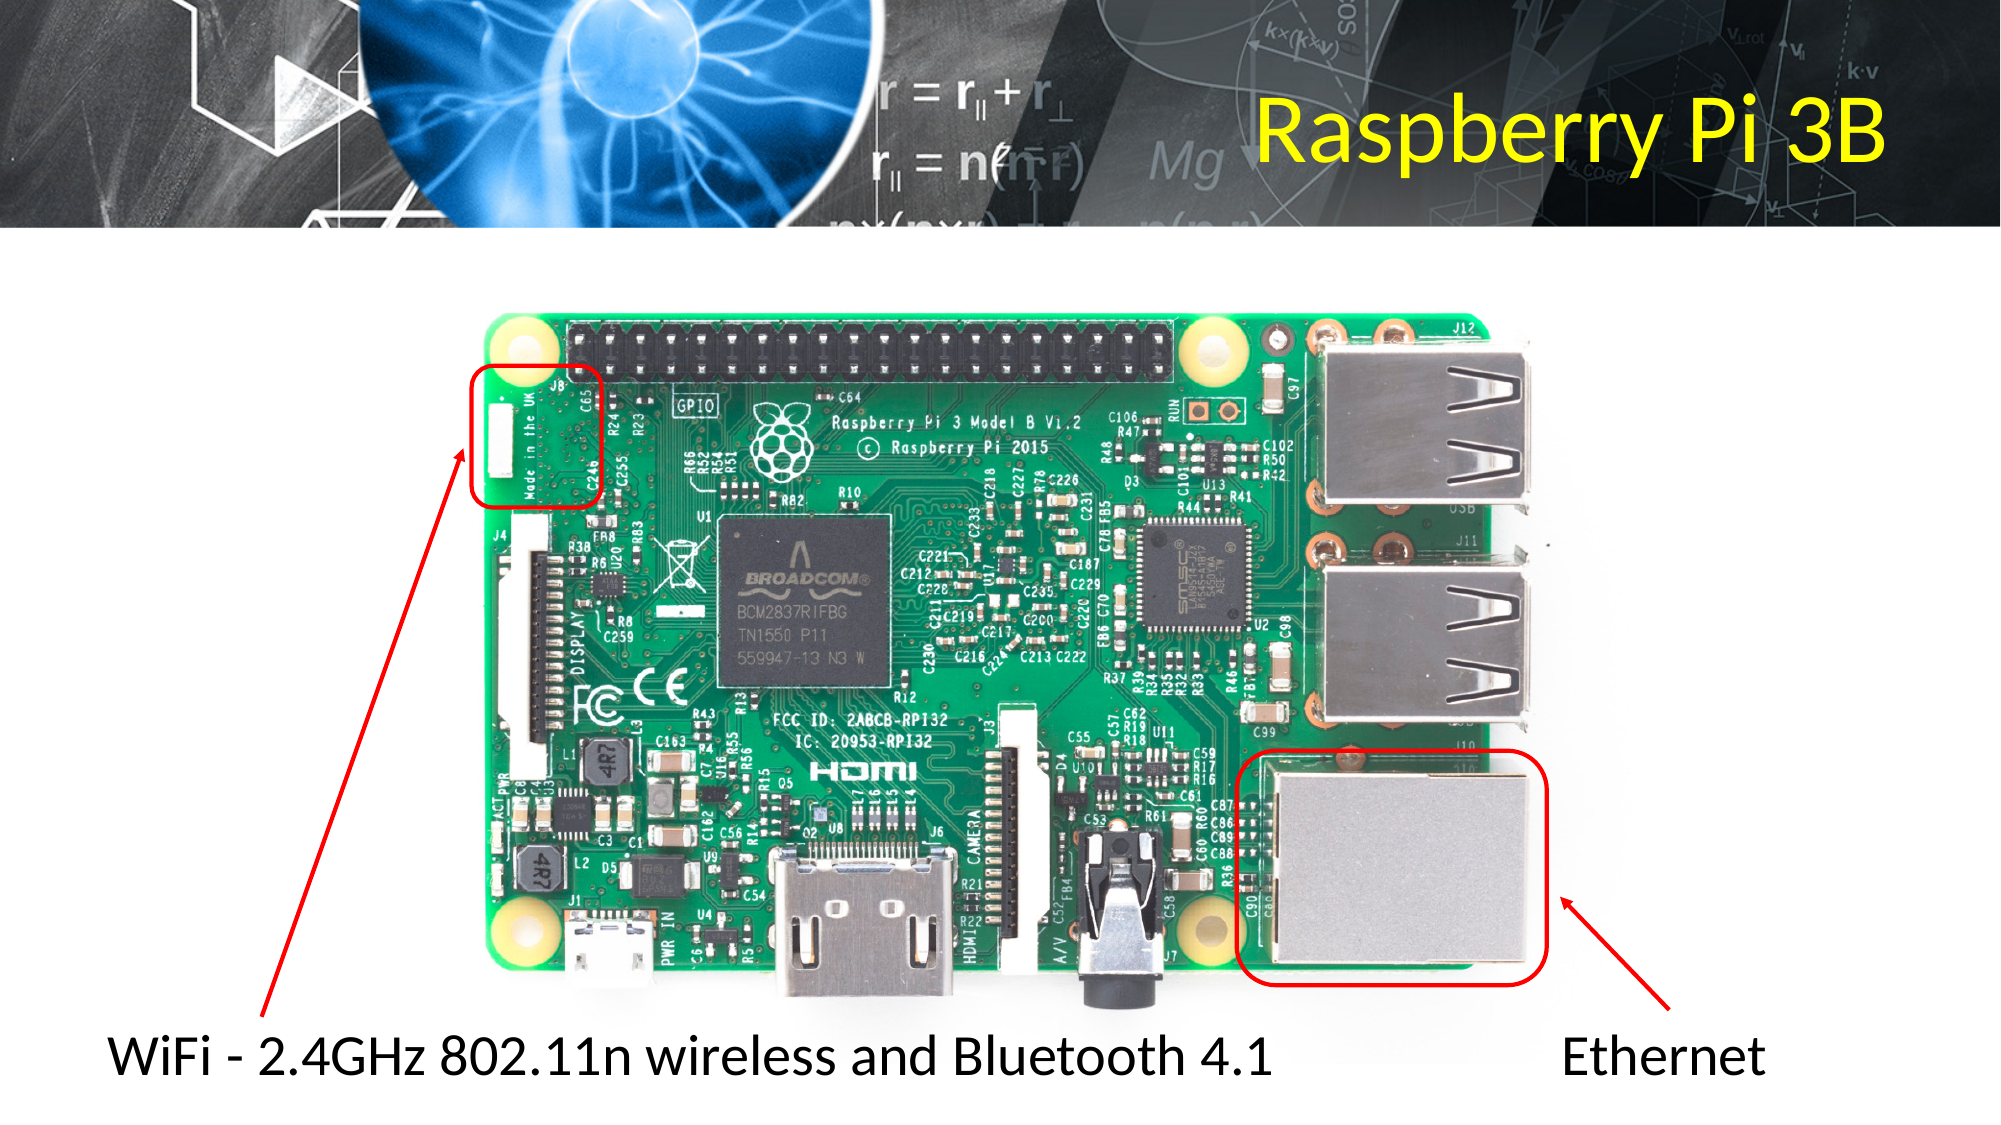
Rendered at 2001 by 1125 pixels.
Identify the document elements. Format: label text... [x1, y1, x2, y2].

picture [0, 0, 2001, 1125]
text_box WiFi - 2.4GHz 802.11n wireless and Bluetooth 4.1 [93, 1009, 1358, 1095]
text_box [1559, 896, 1670, 1010]
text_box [261, 447, 464, 1017]
title Raspberry Pi 3B [98, 39, 1905, 207]
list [369, 240, 1631, 1064]
text_box Ethernet [1546, 1009, 1792, 1095]
